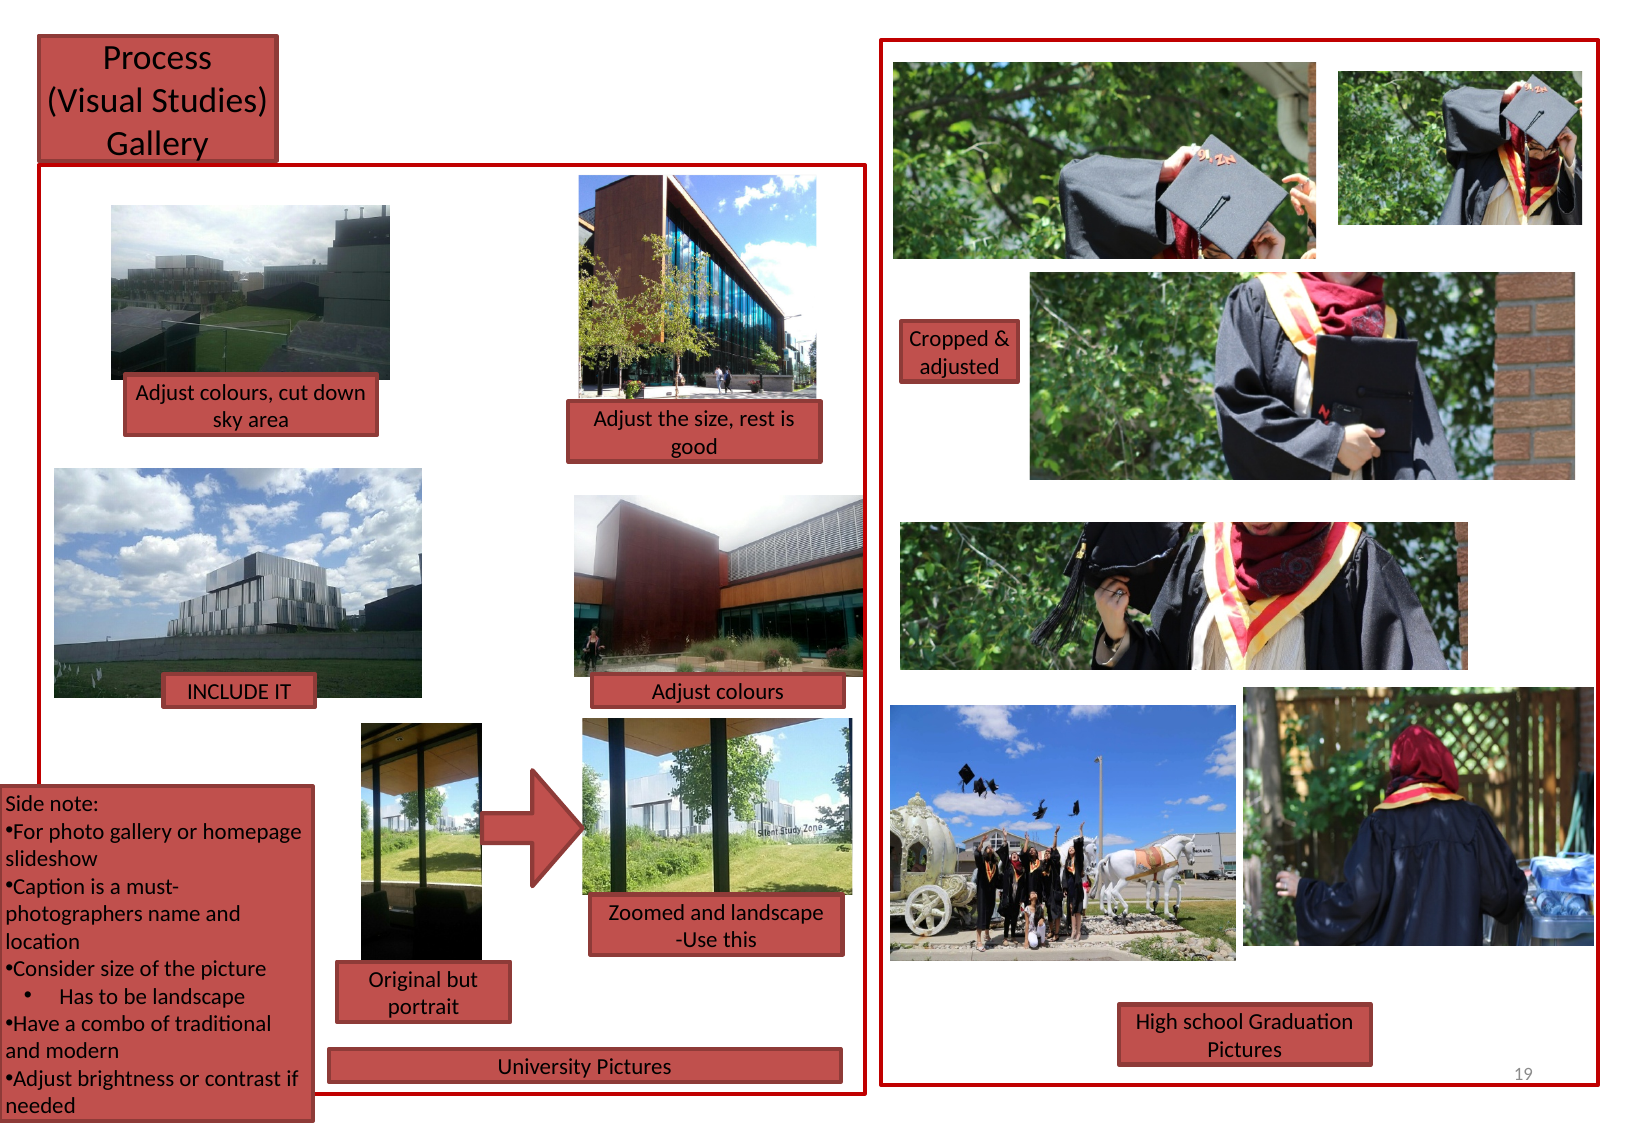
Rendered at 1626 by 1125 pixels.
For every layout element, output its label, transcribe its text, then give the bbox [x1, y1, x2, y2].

text_box Side note: For photo gallery or homepage slideshow Caption is a must- photographers name and location Consider size of the picture Has to be landscape Have a combo of traditional and modern Adjust brightness or contrast if needed [0, 784, 315, 1123]
text_box Cropped & adjusted [899, 319, 1020, 384]
picture [578, 173, 817, 436]
picture [110, 205, 390, 380]
picture [890, 705, 1236, 961]
picture [573, 495, 866, 677]
text_box [879, 38, 1600, 1087]
picture [582, 718, 853, 895]
text_box Process (Visual Studies) Gallery [37, 34, 279, 163]
picture [360, 723, 483, 962]
picture [892, 62, 1583, 670]
text_box [37, 163, 867, 1096]
picture [54, 468, 422, 698]
slide_number 19 [1164, 1042, 1544, 1103]
picture [1243, 687, 1594, 946]
